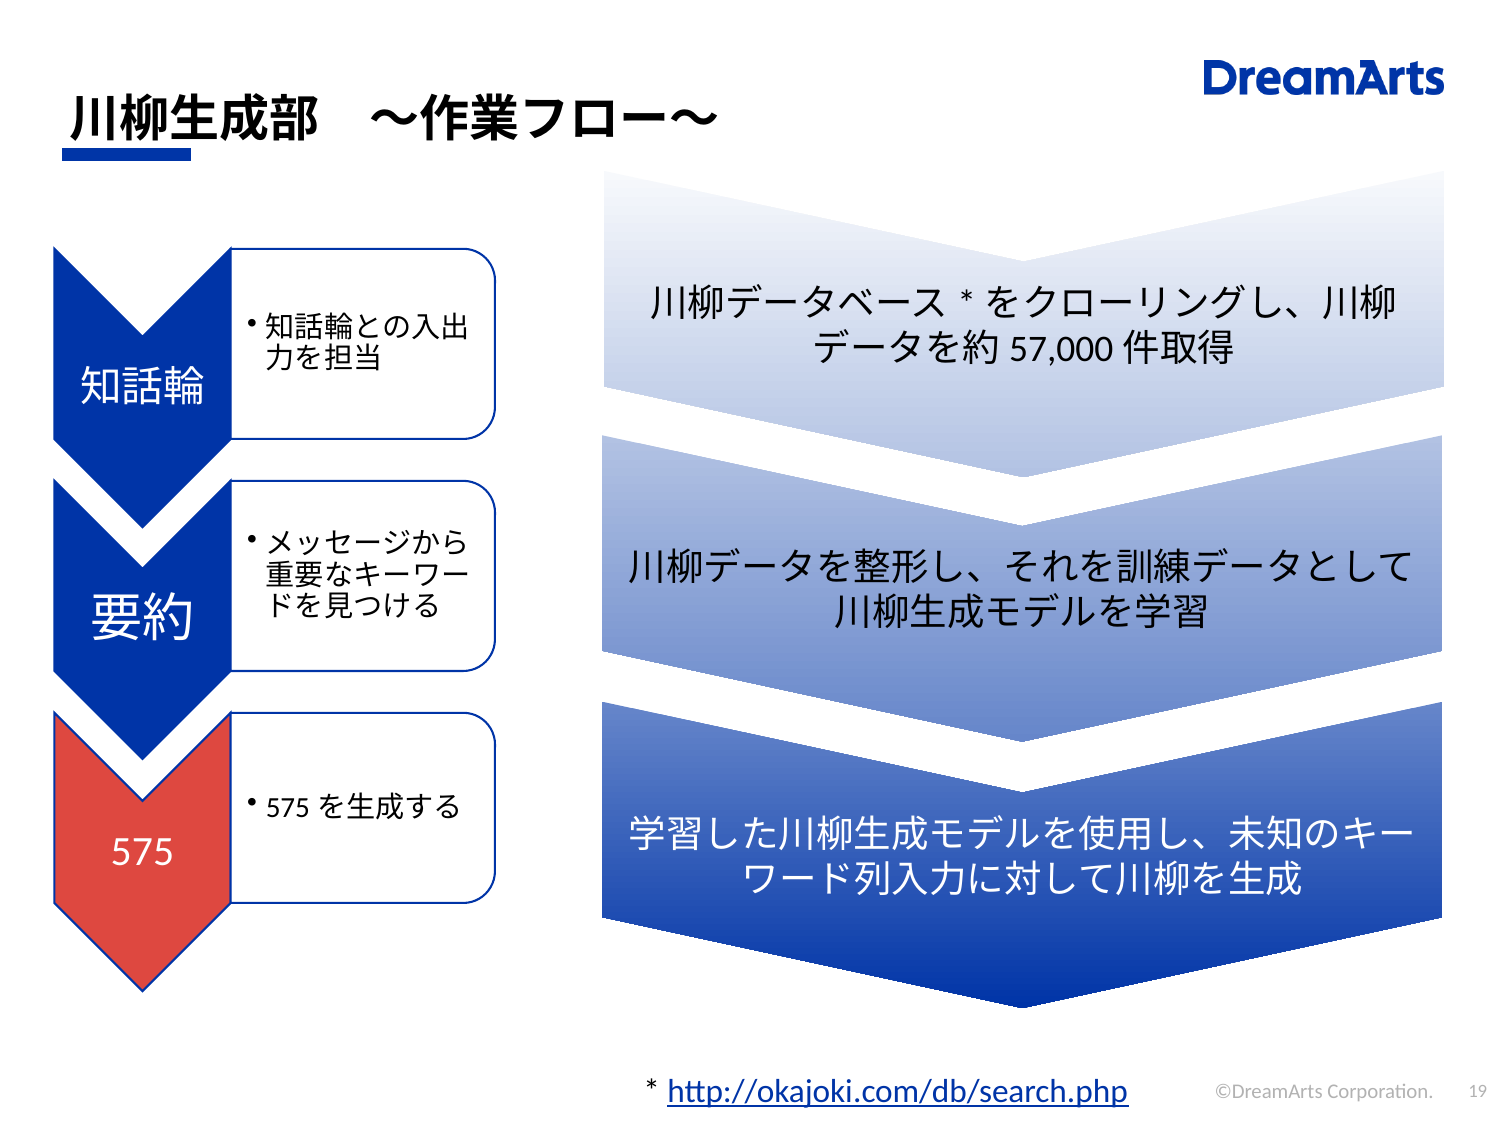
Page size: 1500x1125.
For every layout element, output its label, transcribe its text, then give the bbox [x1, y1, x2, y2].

footer ©DreamArts Corporation. [1197, 1069, 1443, 1111]
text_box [54, 231, 495, 1009]
text_box 川柳データを整形し、それを訓練データとして川柳生成モデルを学習 [601, 434, 1444, 743]
text_box 川柳データベース*をクローリングし、川柳データを約57,000件取得 [602, 169, 1445, 479]
title 川柳生成部 〜作業フロー〜 [54, 59, 1446, 171]
text_box 学習した川柳生成モデルを使用し、未知のキーワード列入力に対して川柳を生成 [601, 700, 1444, 1010]
slide_number 19 [1443, 1069, 1500, 1111]
text_box * http://okajoki.com/db/search.php [628, 1061, 1159, 1117]
